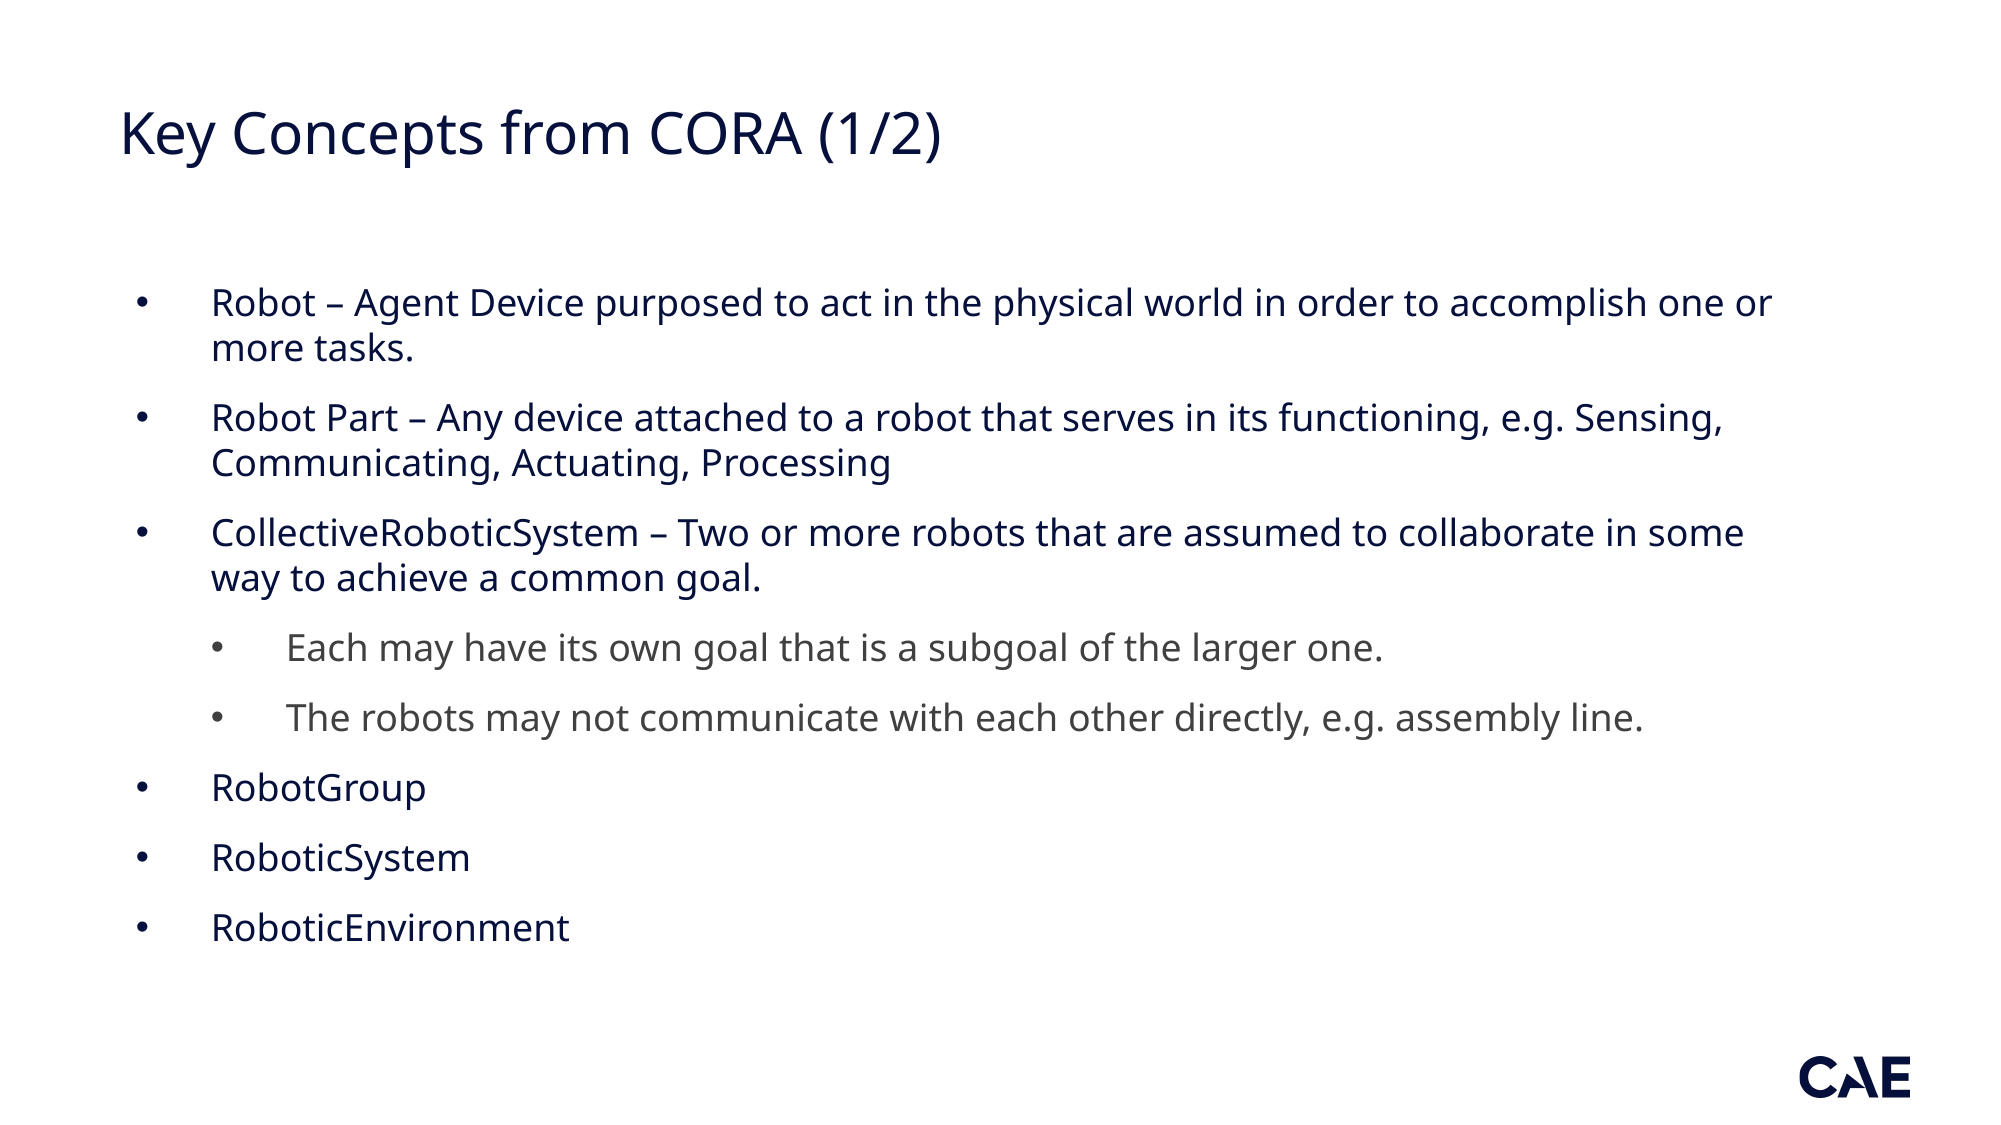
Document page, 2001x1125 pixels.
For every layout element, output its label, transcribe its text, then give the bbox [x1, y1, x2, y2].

title Key Concepts from CORA (1/2) [119, 103, 1774, 232]
text_box Robot – Agent Device purposed to act in the physical world in order to accomplish one or more tasks. Robot Part – Any device attached to a robot that serves in its functioning, e.g. Sensing, Communicating, Actuating, Processing CollectiveRoboticSystem – Two or more robots that are assumed to collaborate in some way to achieve a common goal. Each may have its own goal that is a subgoal of the larger one. The robots may not communicate with each other directly, e.g. assembly line. RobotGroup RoboticSystem RoboticEnvironment [135, 278, 1791, 992]
